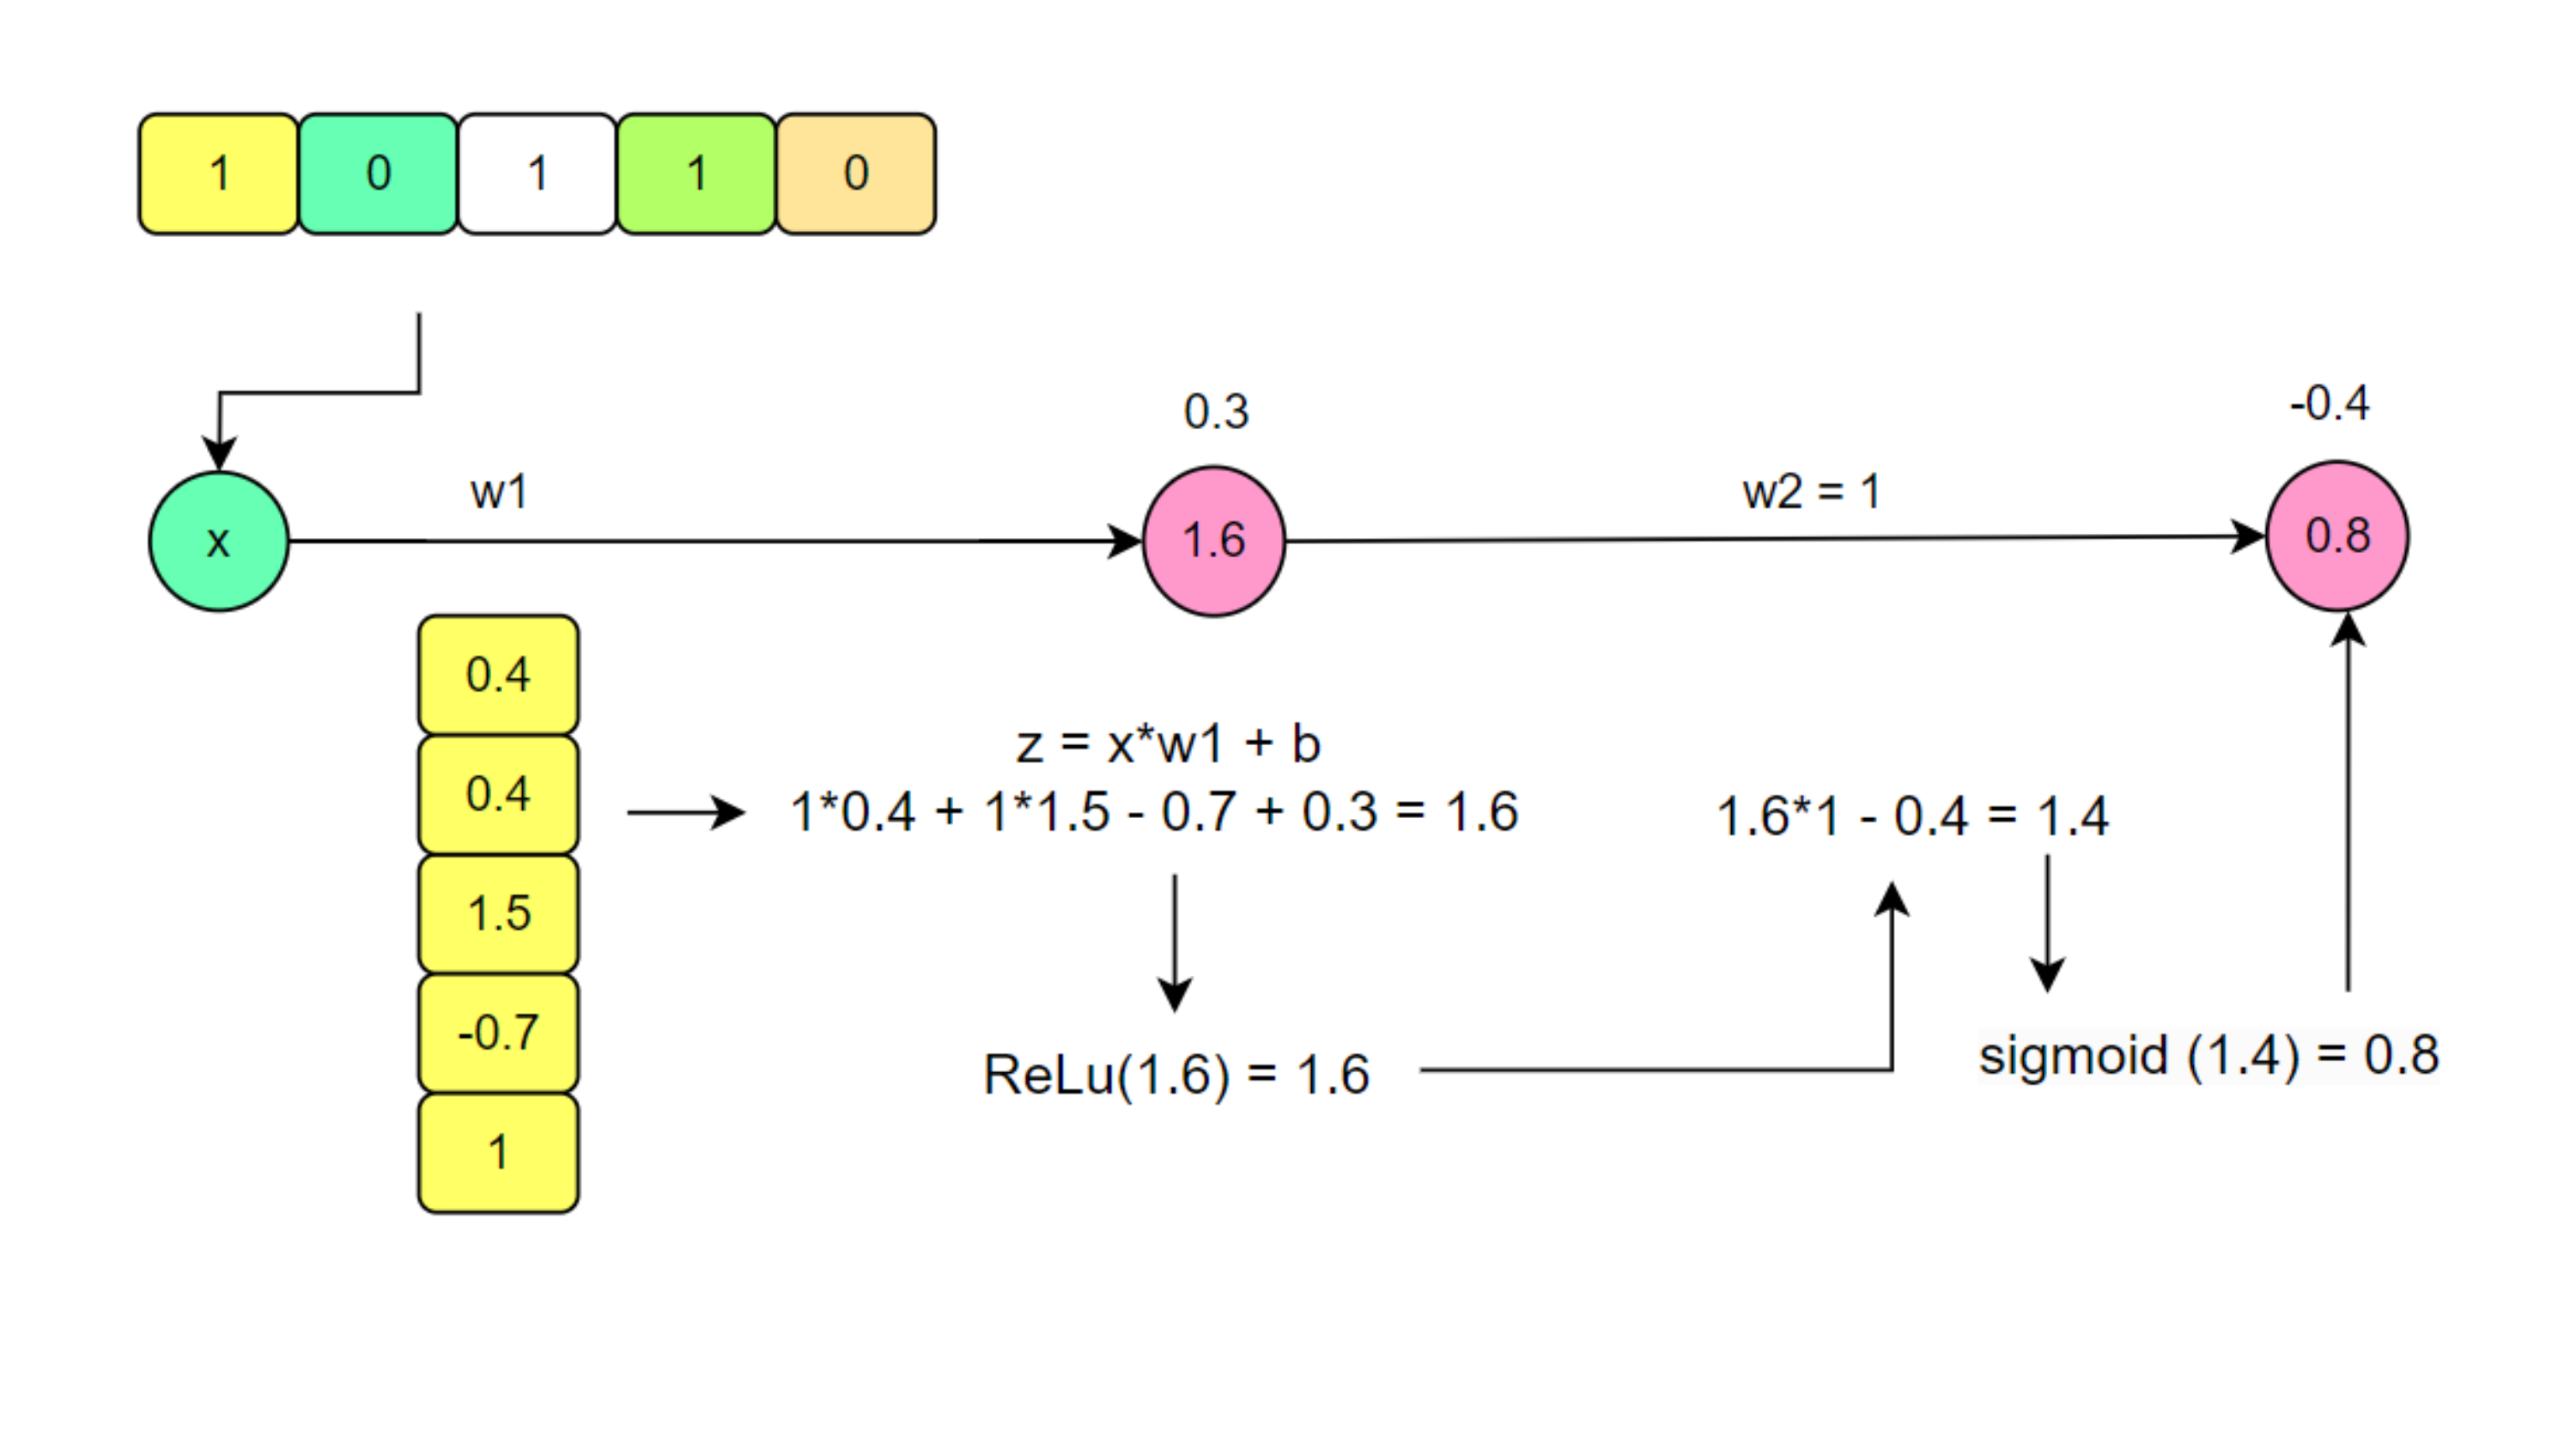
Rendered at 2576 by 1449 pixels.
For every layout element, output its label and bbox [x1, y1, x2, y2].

text_box [113, 76, 2463, 1234]
